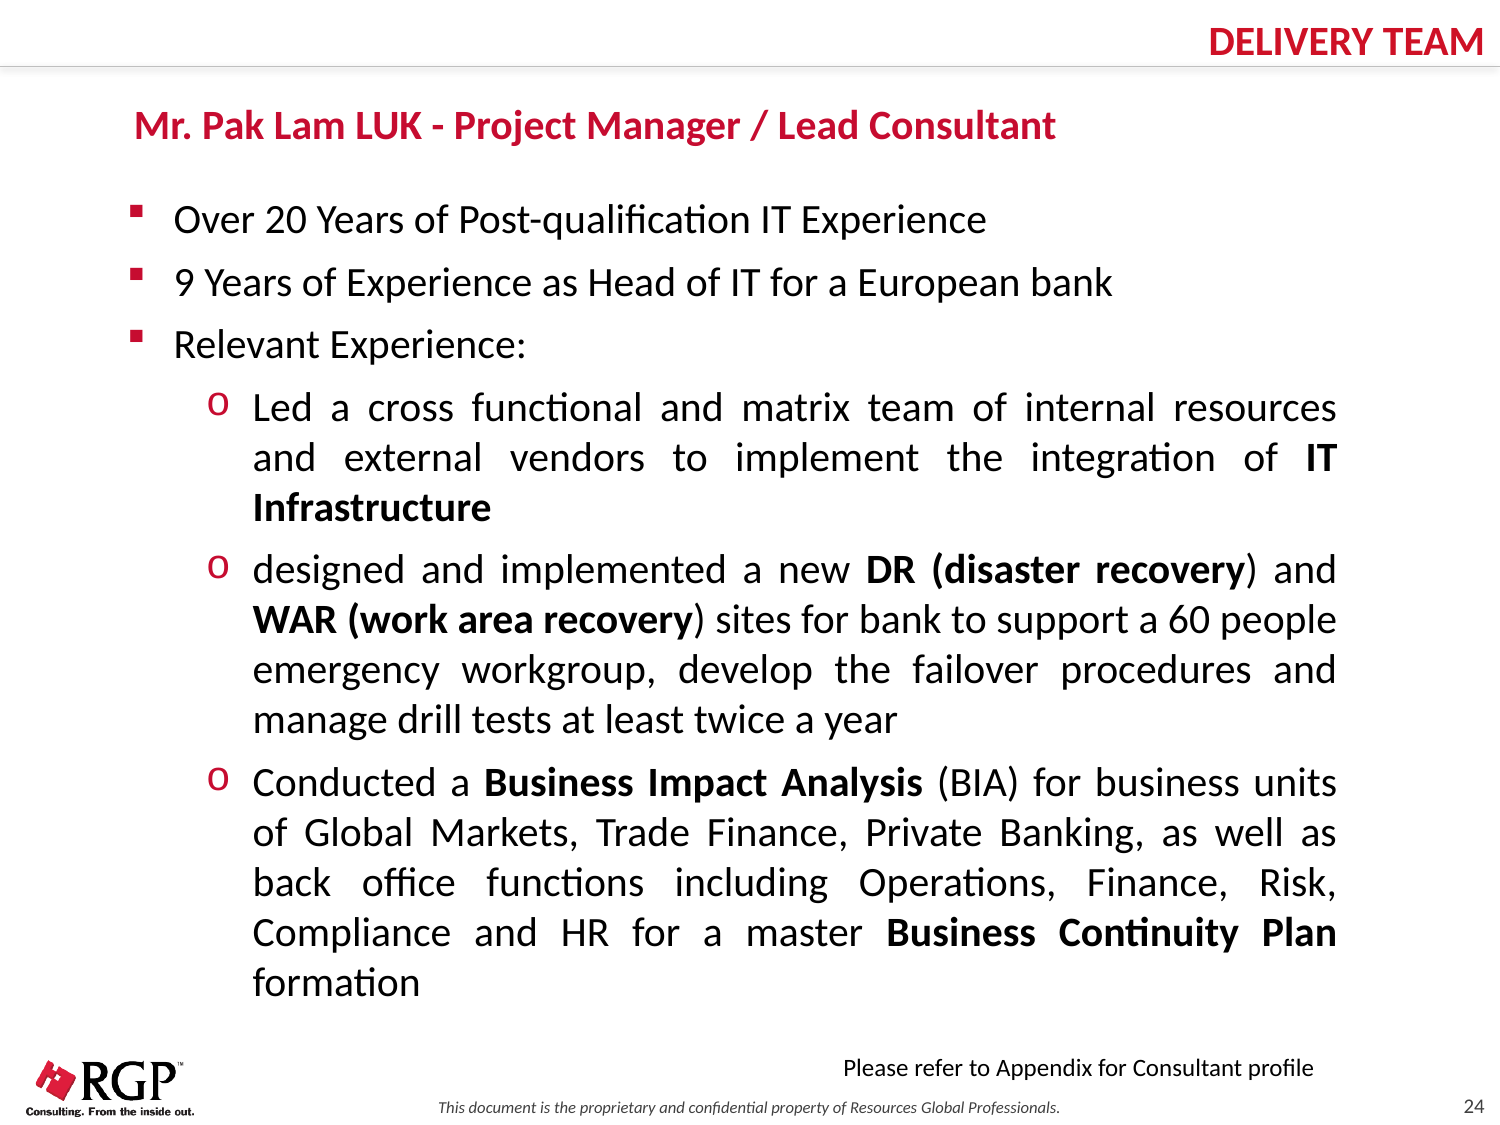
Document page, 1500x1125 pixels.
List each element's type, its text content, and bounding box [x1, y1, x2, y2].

text_box Over 20 Years of Post-qualification IT Experience 9 Years of Experience as Head of IT for a European bank Relevant Experience: Led a cross functional and matrix team of internal resources and external vendors to implement the integration of IT Infrastructure designed and implemented a new DR (disaster recovery) and WAR (work area recovery) sites for bank to support a 60 people emergency workgroup, develop the failover procedures and manage drill tests at least twice a year Conducted a Business Impact Analysis (BIA) for business units of Global Markets, Trade Finance, Private Banking, as well as back office functions including Operations, Finance, Risk, Compliance and HR for a master Business Continuity Plan formation [112, 184, 1353, 1013]
text_box Please refer to Appendix for Consultant profile [828, 1043, 1331, 1089]
list DELIVERY TEAM [601, 3, 1500, 67]
picture [26, 1060, 194, 1117]
text_box Mr. Pak Lam LUK - Project Manager / Lead Consultant [119, 90, 1073, 155]
